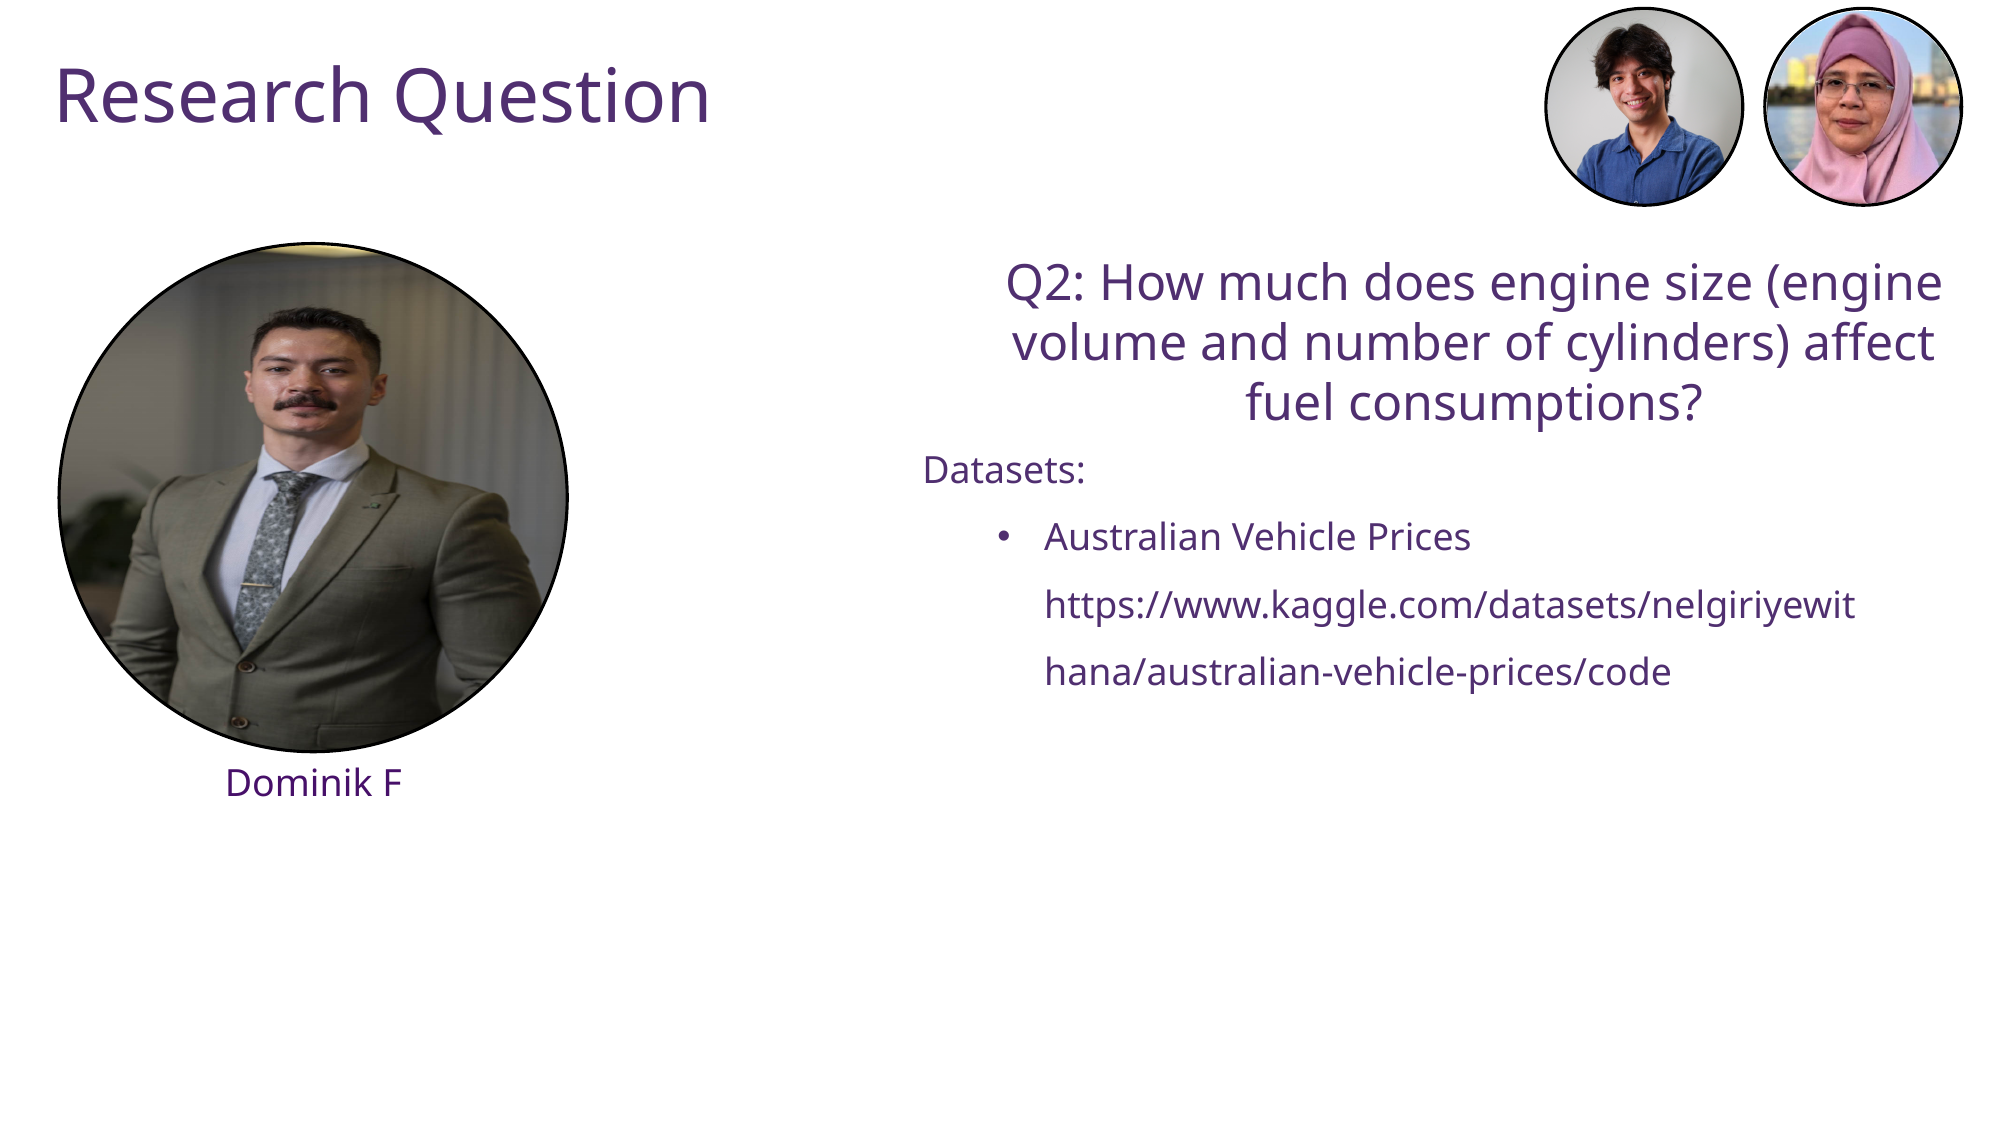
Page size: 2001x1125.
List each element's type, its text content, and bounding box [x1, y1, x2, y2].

text_box Research Question [38, 51, 744, 152]
text_box [1544, 6, 1745, 207]
text_box Datasets: Australian Vehicle Prices https://www.kaggle.com/datasets/nelgiriyewithana/australian-vehicle-prices/code [907, 415, 1889, 701]
text_box Dominik F [110, 751, 517, 812]
text_box [1763, 6, 1964, 207]
text_box [57, 241, 569, 754]
text_box Q2: How much does engine size (engine volume and number of cylinders) affect fuel consumptions? [949, 243, 2000, 439]
